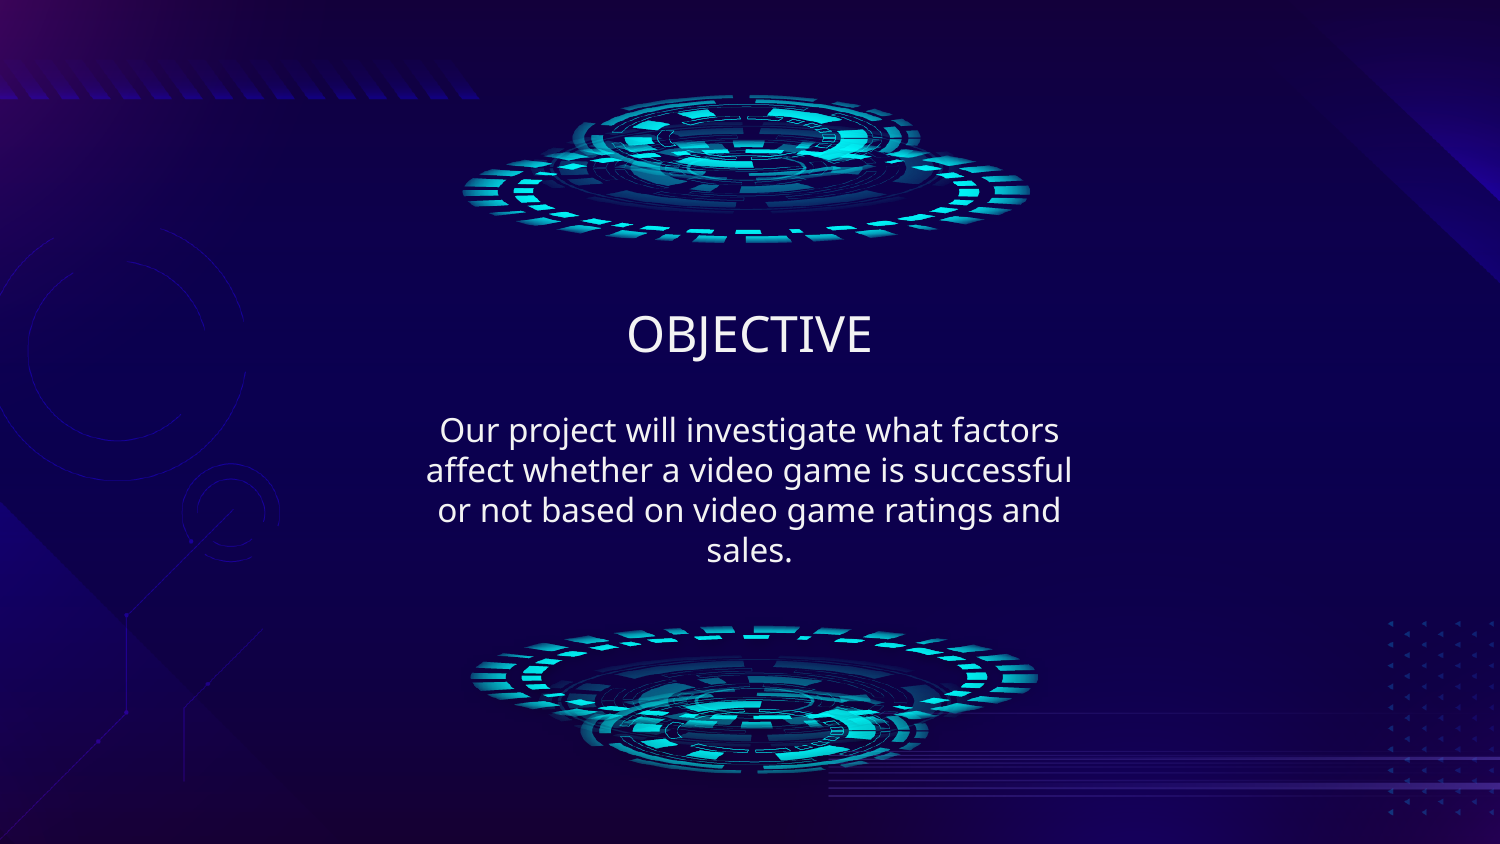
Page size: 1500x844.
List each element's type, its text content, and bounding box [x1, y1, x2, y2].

subtitle Our project will investigate what factors affect whether a video game is successful or not based on video game ratings and sales. [394, 392, 1106, 556]
picture [0, 0, 1500, 844]
title OBJECTIVE [516, 317, 984, 406]
